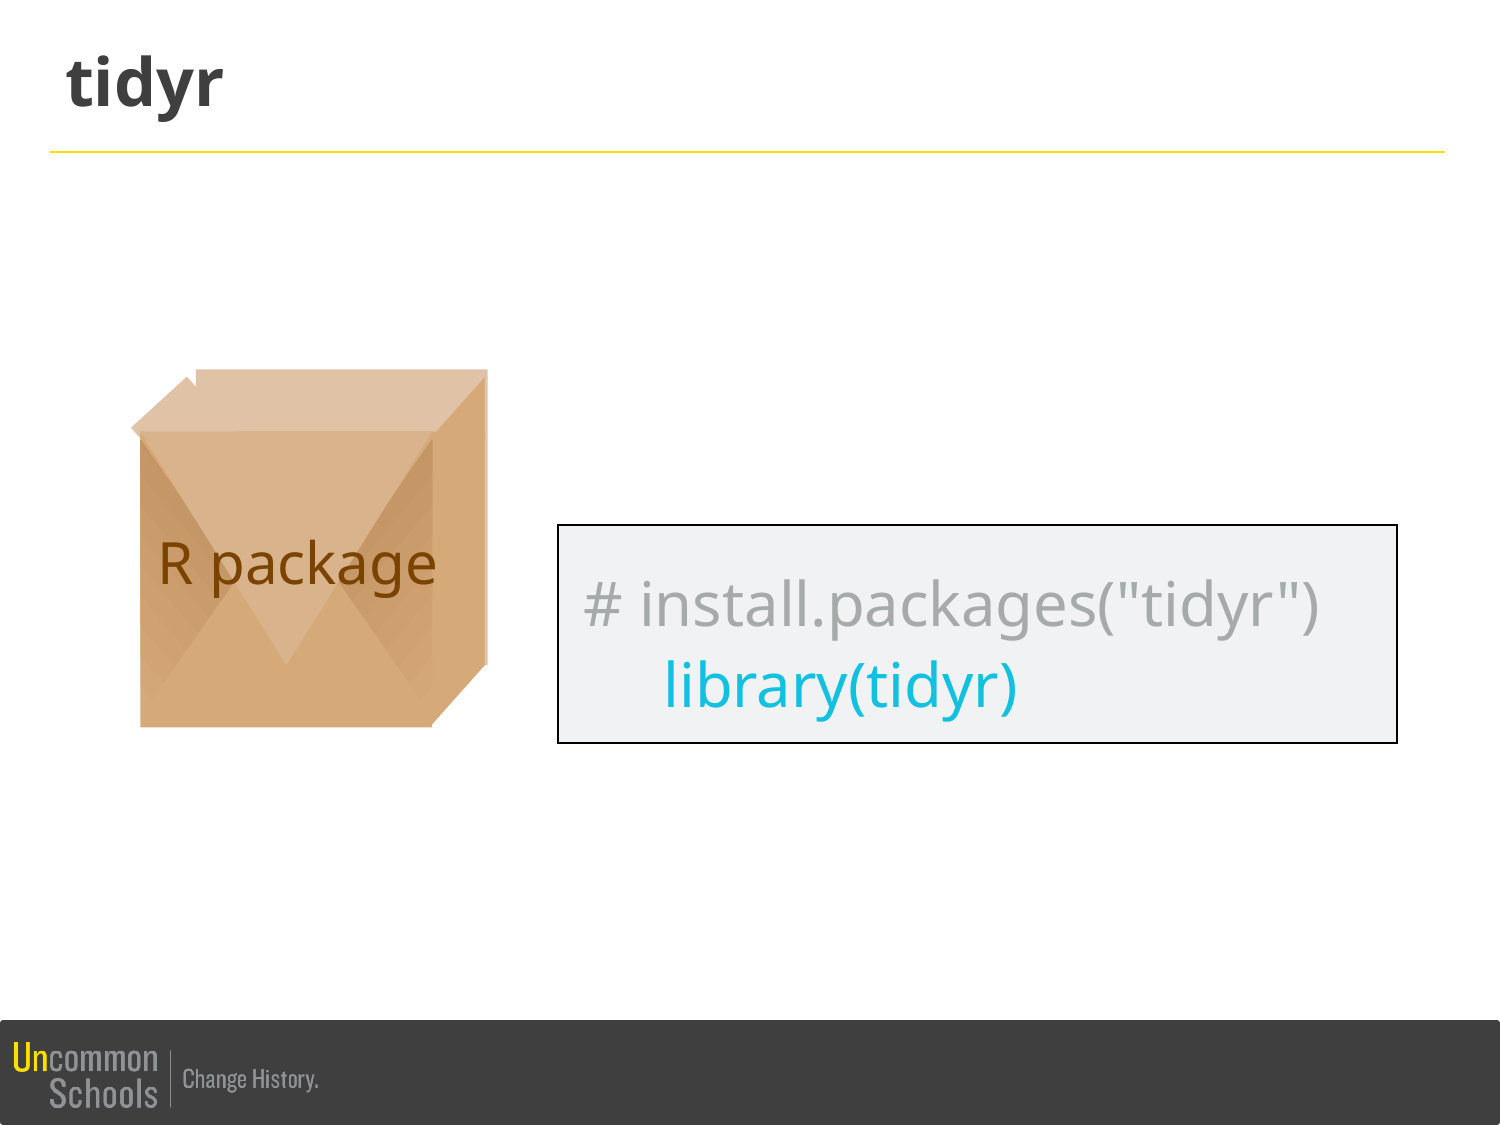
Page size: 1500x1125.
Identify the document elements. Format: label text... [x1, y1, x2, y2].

text_box [557, 525, 1397, 744]
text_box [138, 367, 488, 728]
picture [6, 1037, 325, 1113]
text_box # install.packages("tidyr") library(tidyr) [580, 561, 1397, 728]
title tidyr [50, 39, 1445, 120]
